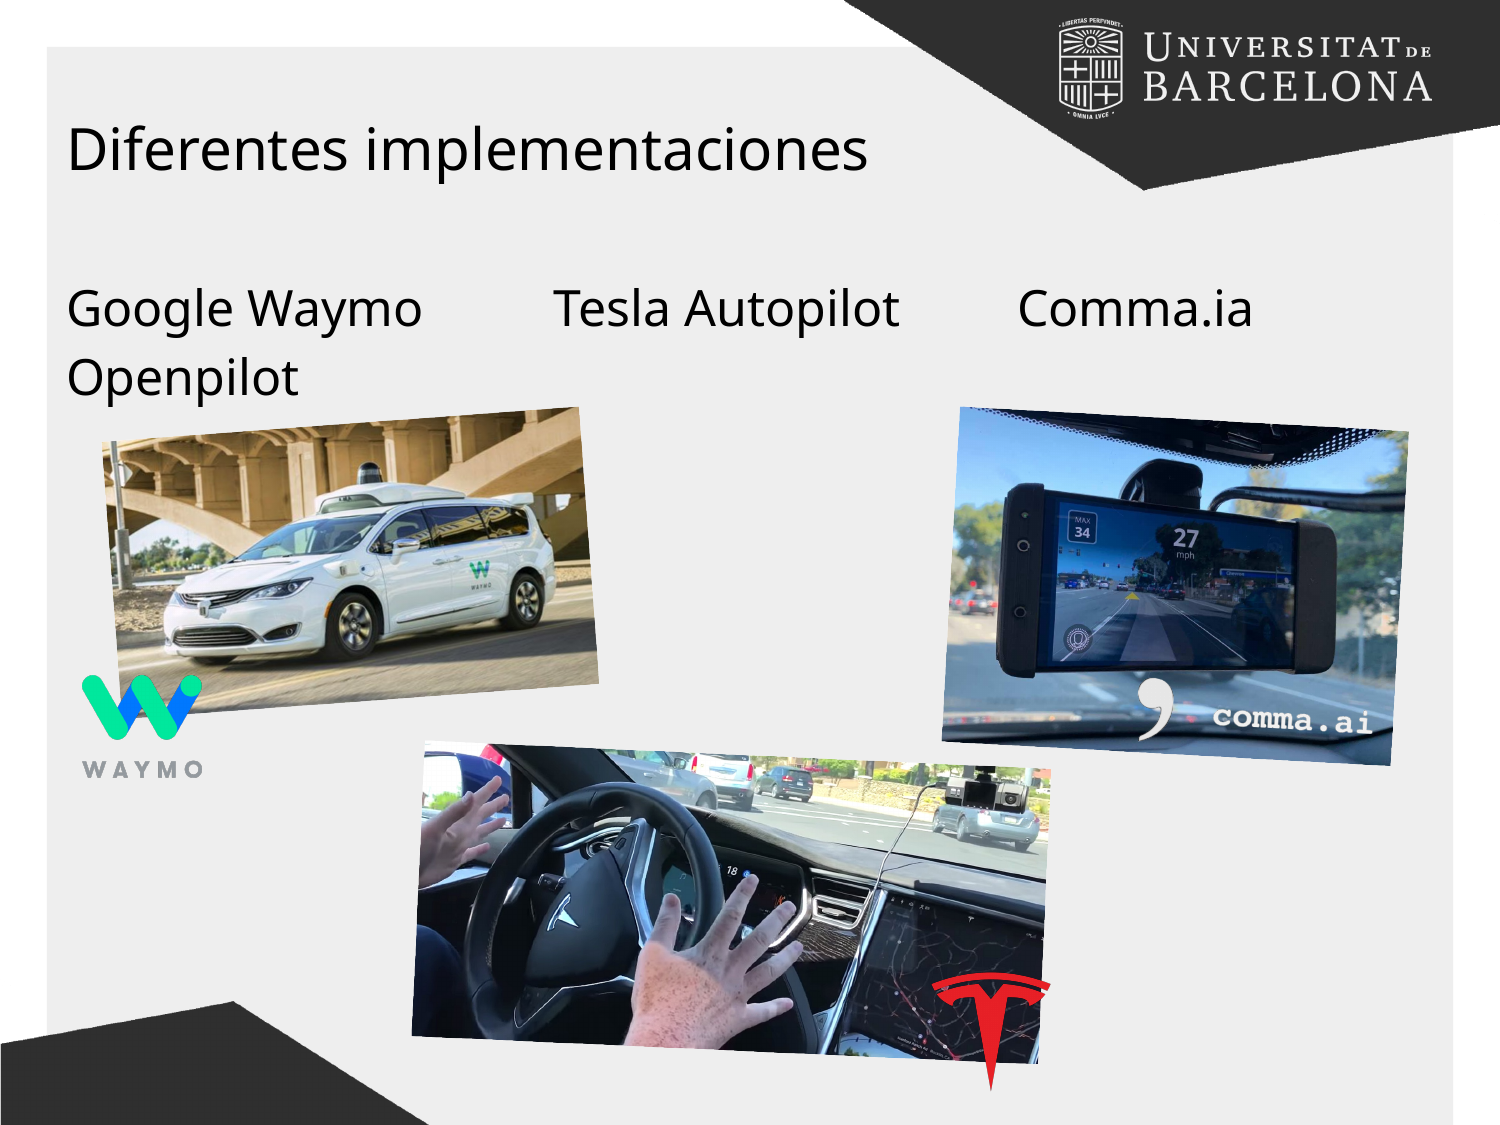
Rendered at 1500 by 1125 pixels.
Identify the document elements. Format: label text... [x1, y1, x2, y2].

title Diferentes implementaciones [51, 97, 1449, 223]
picture [0, 0, 1500, 1125]
list Google Waymo Tesla Autopilot Comma.ia Openpilot [51, 252, 1449, 1000]
